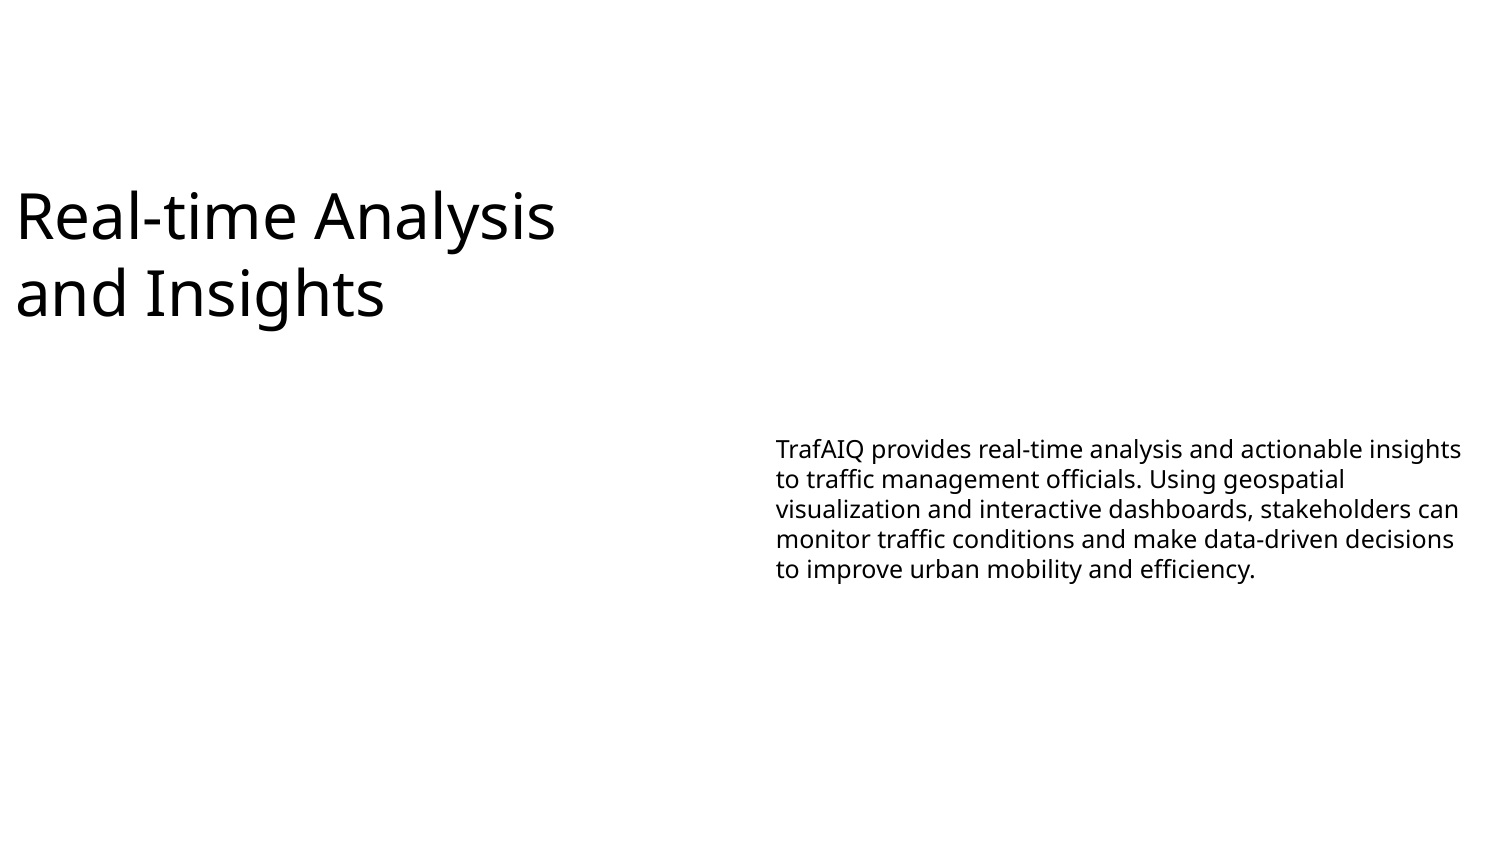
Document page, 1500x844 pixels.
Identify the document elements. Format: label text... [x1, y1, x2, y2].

list TrafAIQ provides real-time analysis and actionable insights to traffic management officials. Using geospatial visualization and interactive dashboards, stakeholders can monitor traffic conditions and make data-driven decisions to improve urban mobility and efficiency. [732, 418, 1500, 783]
title Real-time Analysis and Insights [0, 160, 583, 419]
